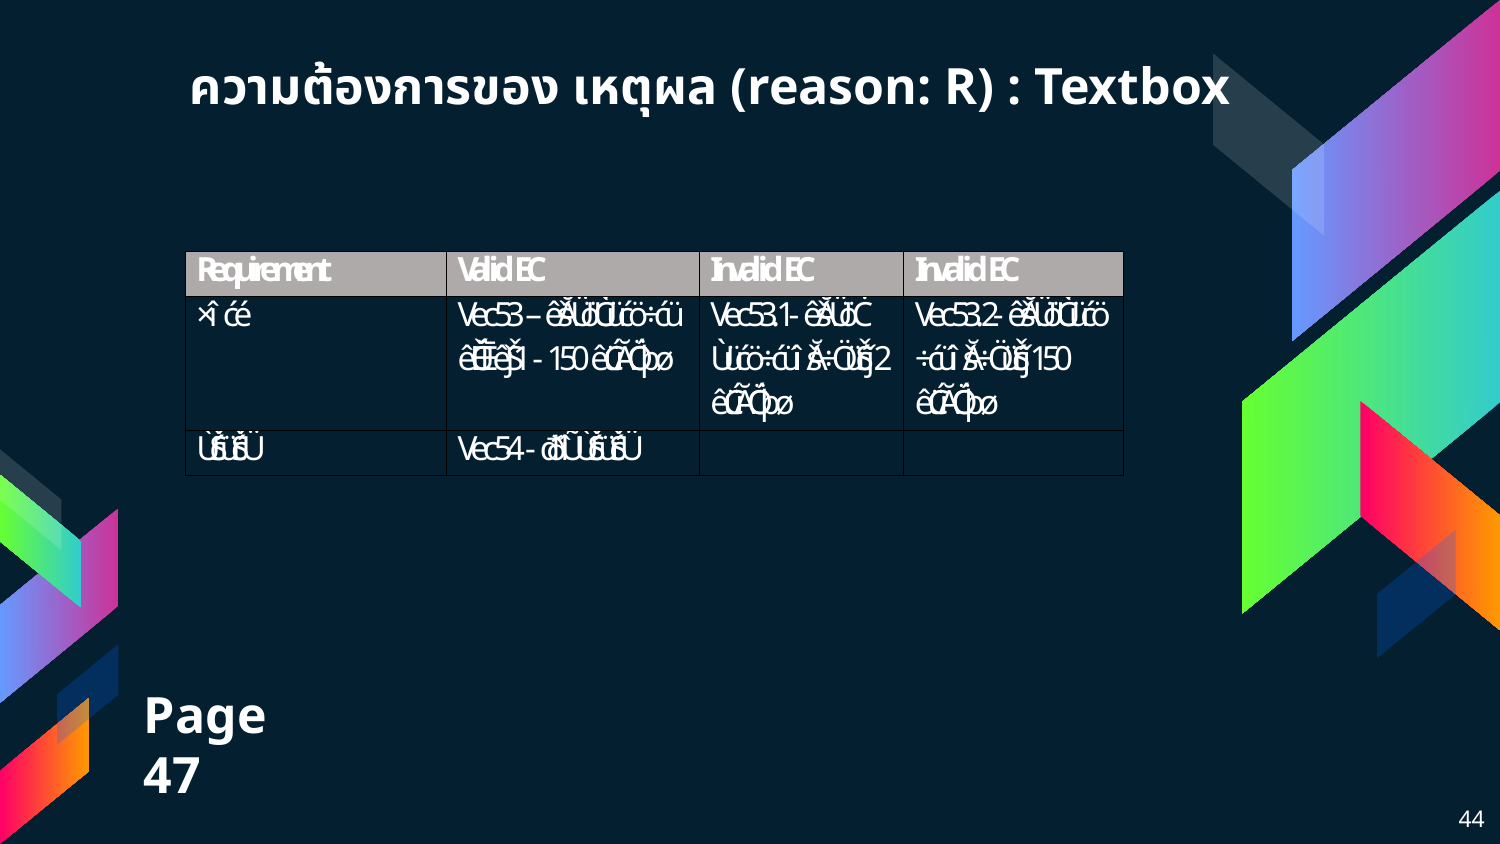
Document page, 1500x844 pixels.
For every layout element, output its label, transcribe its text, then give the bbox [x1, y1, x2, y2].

text_box Page 47 [128, 714, 343, 819]
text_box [184, 250, 1280, 522]
title ความต้องการของ เหตุผล (reason: R) : Textbox [175, 24, 1289, 130]
slide_number 44 [1403, 789, 1500, 844]
